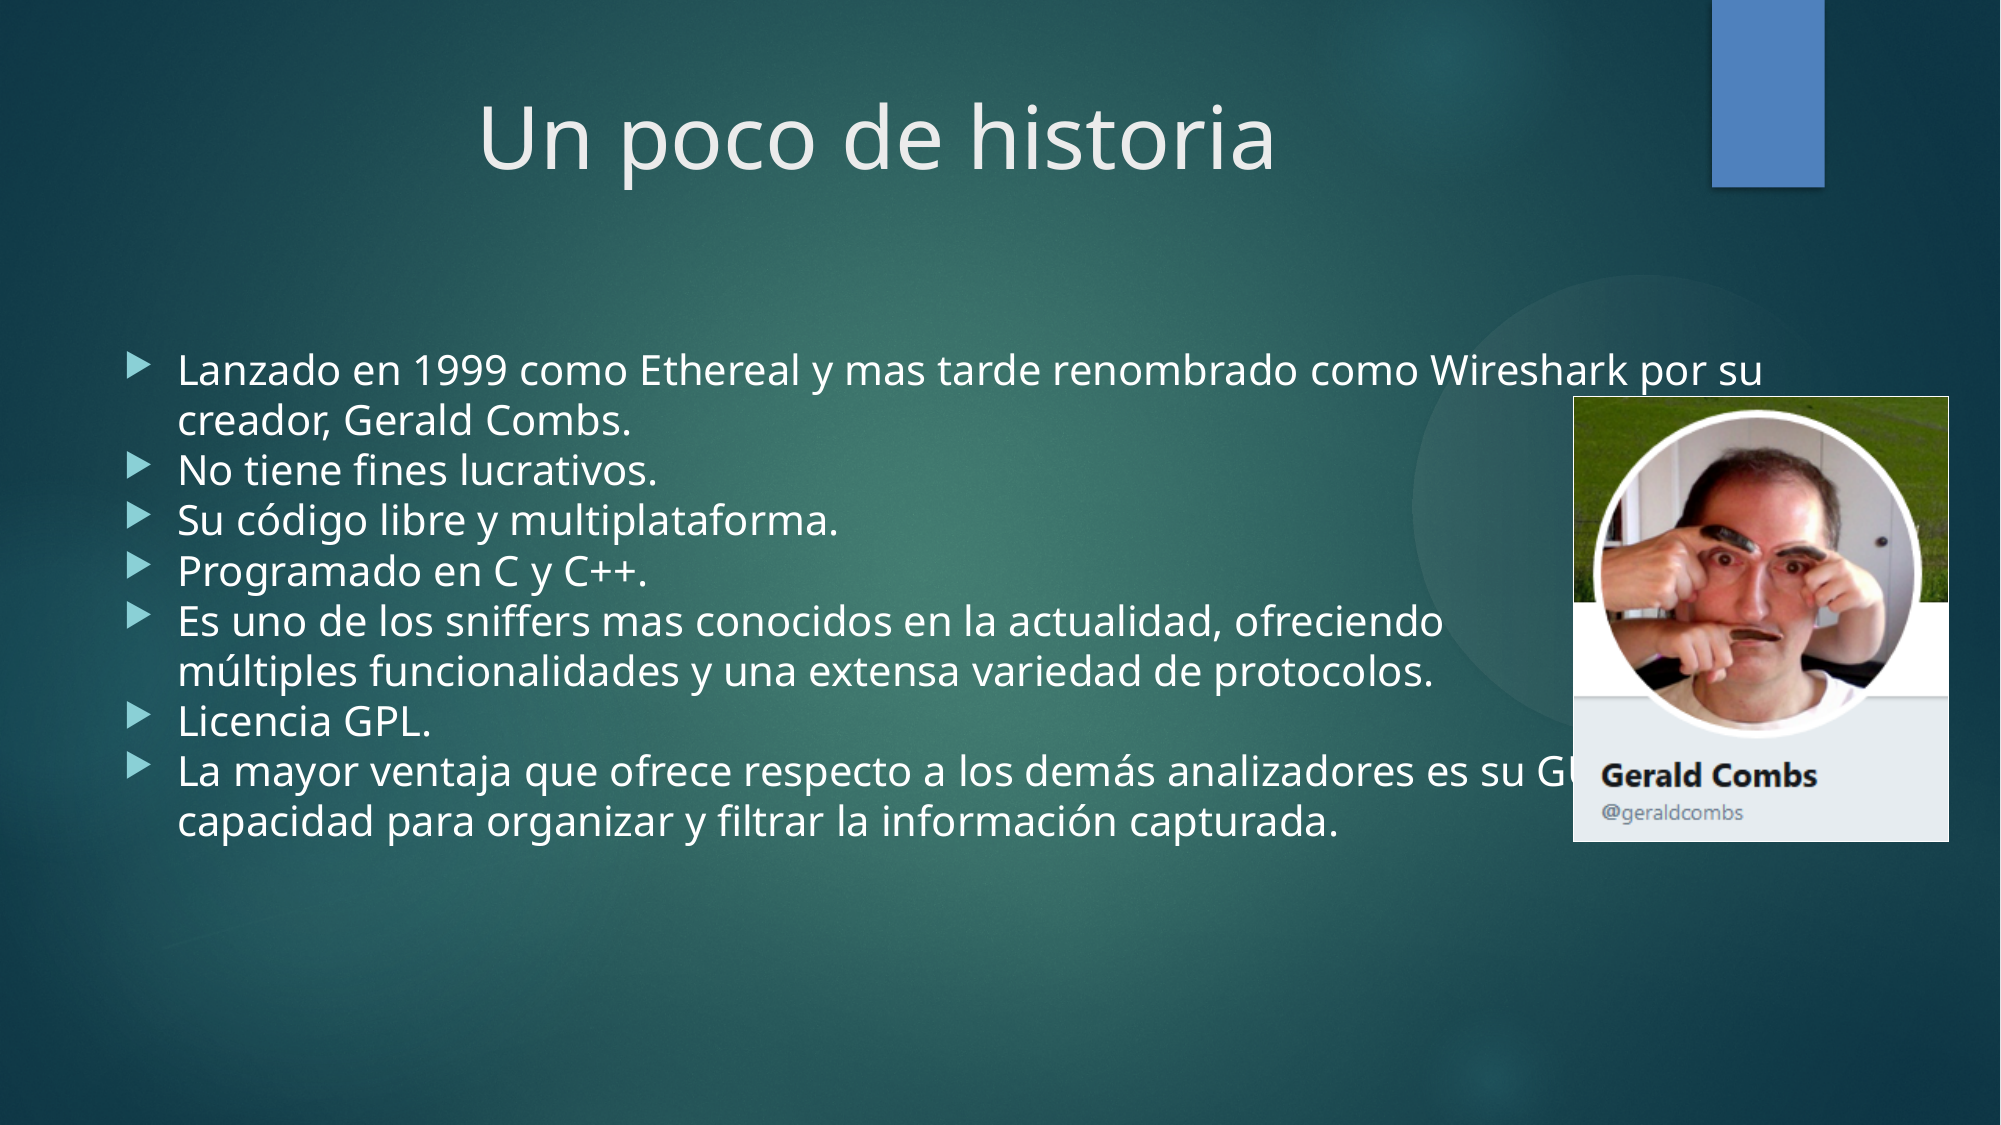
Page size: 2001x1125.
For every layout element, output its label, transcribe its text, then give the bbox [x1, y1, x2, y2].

text_box Lanzado en 1999 como Ethereal y mas tarde renombrado como Wireshark por su creador, Gerald Combs. No tiene fines lucrativos. Su código libre y multiplataforma. Programado en C y C++. Es uno de los sniffers mas conocidos en la actualidad, ofreciendo múltiples funcionalidades y una extensa variedad de protocolos. Licencia GPL. La mayor ventaja que ofrece respecto a los demás analizadores es su GUI y su gran capacidad para organizar y filtrar la información capturada. [106, 336, 1883, 1025]
text_box Un poco de historia [106, 74, 1649, 304]
picture [0, 0, 2001, 1125]
